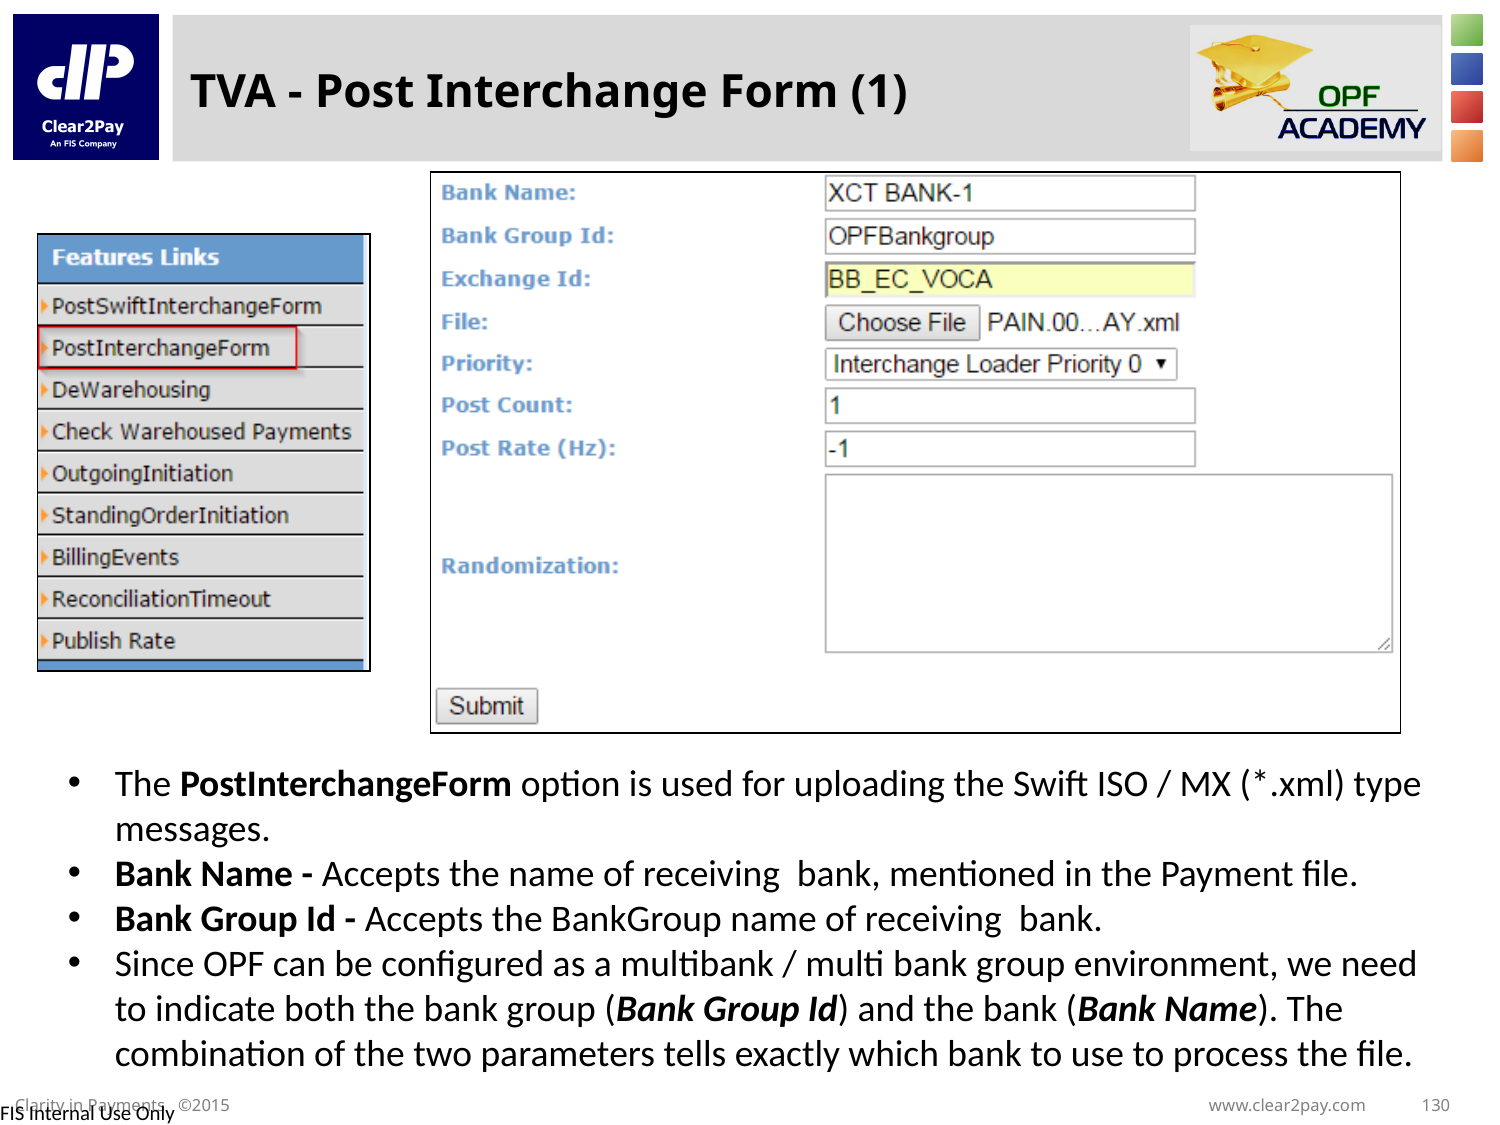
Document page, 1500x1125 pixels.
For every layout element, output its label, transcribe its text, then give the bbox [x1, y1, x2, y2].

picture [1436, 25, 1441, 151]
picture [13, 14, 159, 160]
picture [430, 172, 1400, 733]
picture [38, 234, 370, 671]
text_box The PostInterchangeForm option is used for uploading the Swift ISO / MX (*.xml) type messages. Bank Name - Accepts the name of receiving bank, mentioned in the Payment file. Bank Group Id - Accepts the BankGroup name of receiving bank. Since OPF can be configured as a multibank / multi bank group environment, we need to indicate both the bank group (Bank Group Id) and the bank (Bank Name). The combination of the two parameters tells exactly which bank to use to process the file. [53, 751, 1471, 1082]
title TVA - Post Interchange Form (1) [174, 25, 1436, 154]
